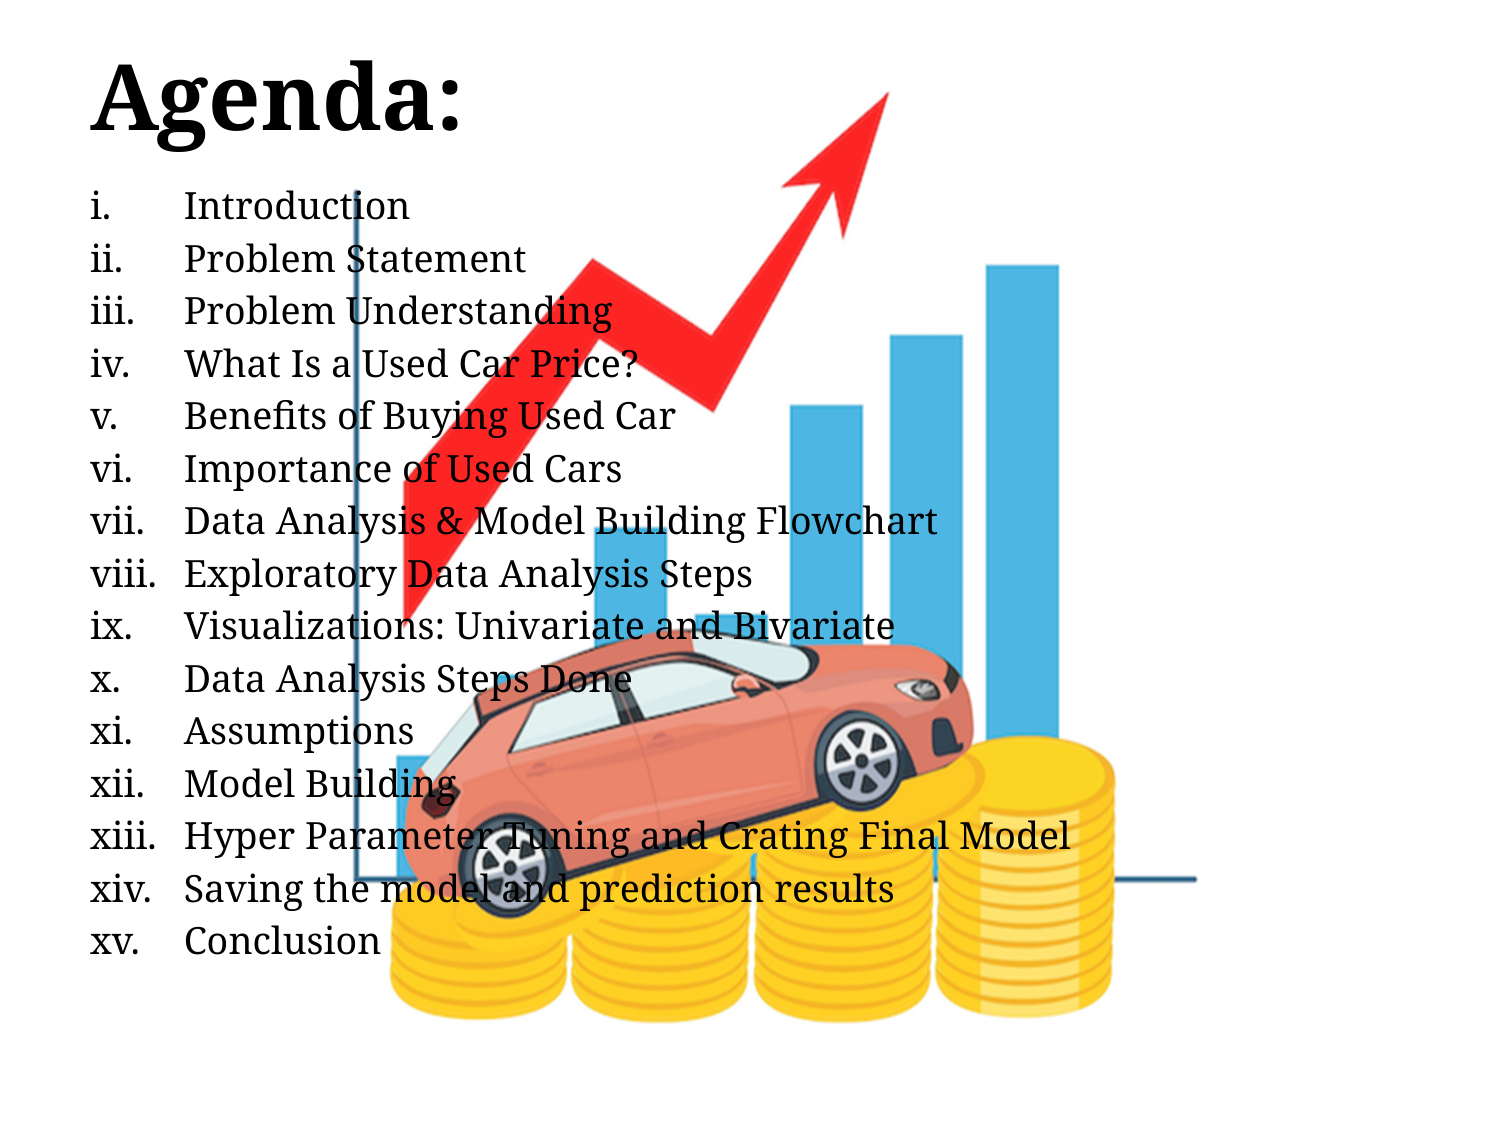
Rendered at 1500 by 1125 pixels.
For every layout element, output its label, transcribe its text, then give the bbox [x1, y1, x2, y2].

list Introduction Problem Statement Problem Understanding What Is a Used Car Price? Benefits of Buying Used Car Importance of Used Cars Data Analysis & Model Building Flowchart Exploratory Data Analysis Steps Visualizations: Univariate and Bivariate Data Analysis Steps Done Assumptions Model Building Hyper Parameter Tuning and Crating Final Model Saving the model and prediction results Conclusion [75, 174, 1425, 918]
title Agenda: [75, 0, 1425, 174]
